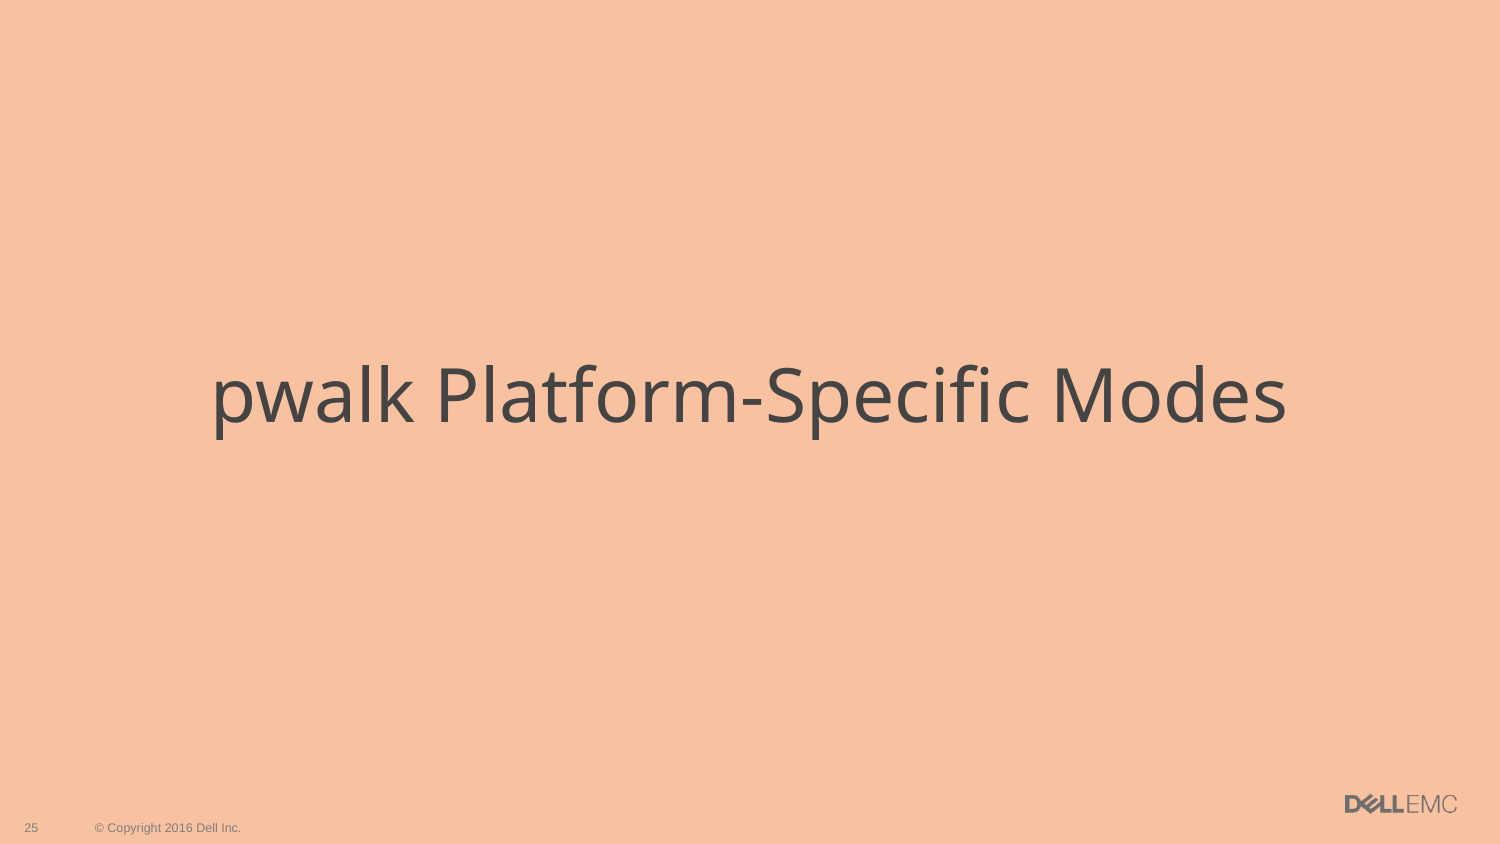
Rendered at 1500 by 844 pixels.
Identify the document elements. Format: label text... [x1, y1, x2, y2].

picture [1345, 793, 1457, 814]
title pwalk Platform-Specific Modes [87, 243, 1413, 554]
